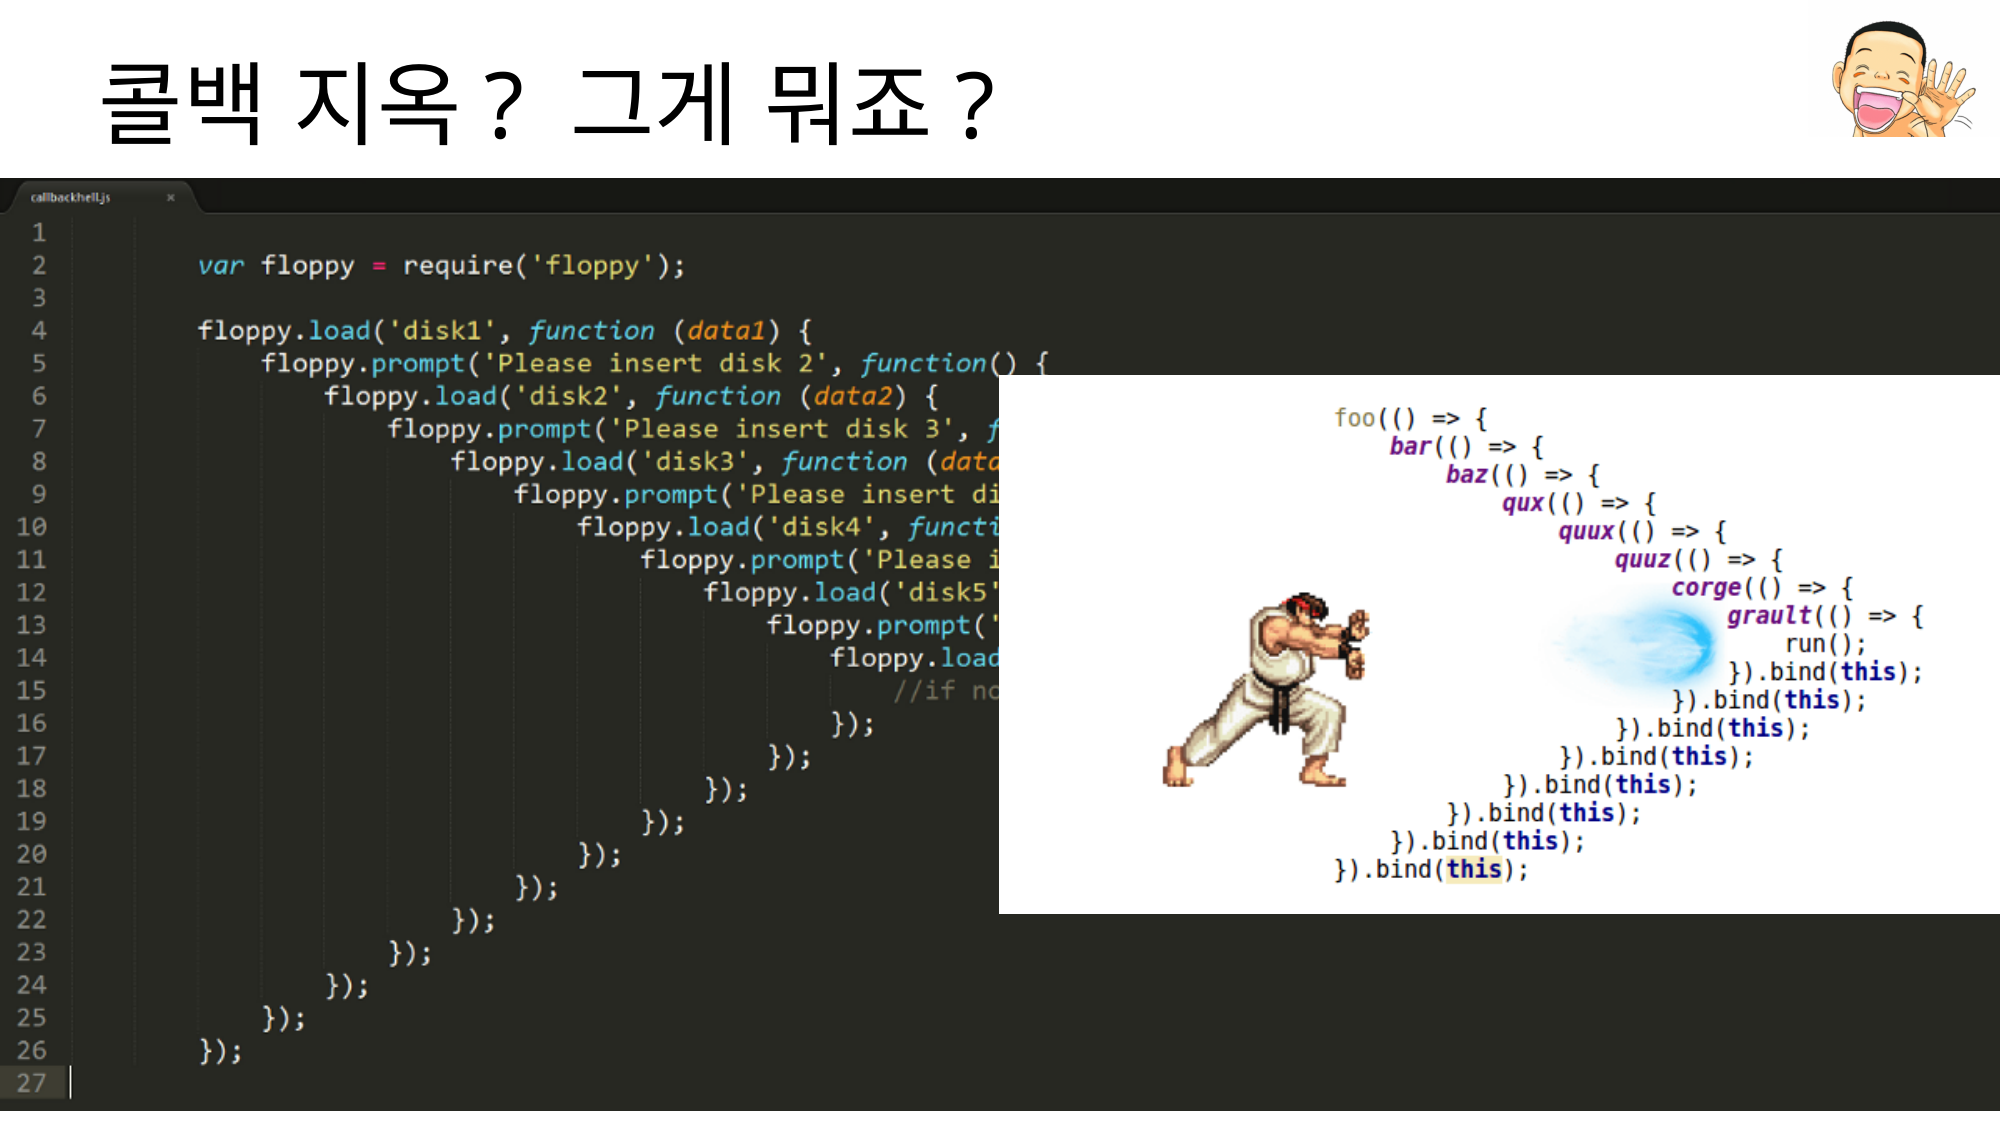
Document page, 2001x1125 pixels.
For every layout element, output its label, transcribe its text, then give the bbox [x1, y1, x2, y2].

title 콜백 지옥? 그게 뭐죠? [83, 0, 1931, 178]
picture [0, 178, 2000, 1111]
picture [1931, 0, 2000, 137]
